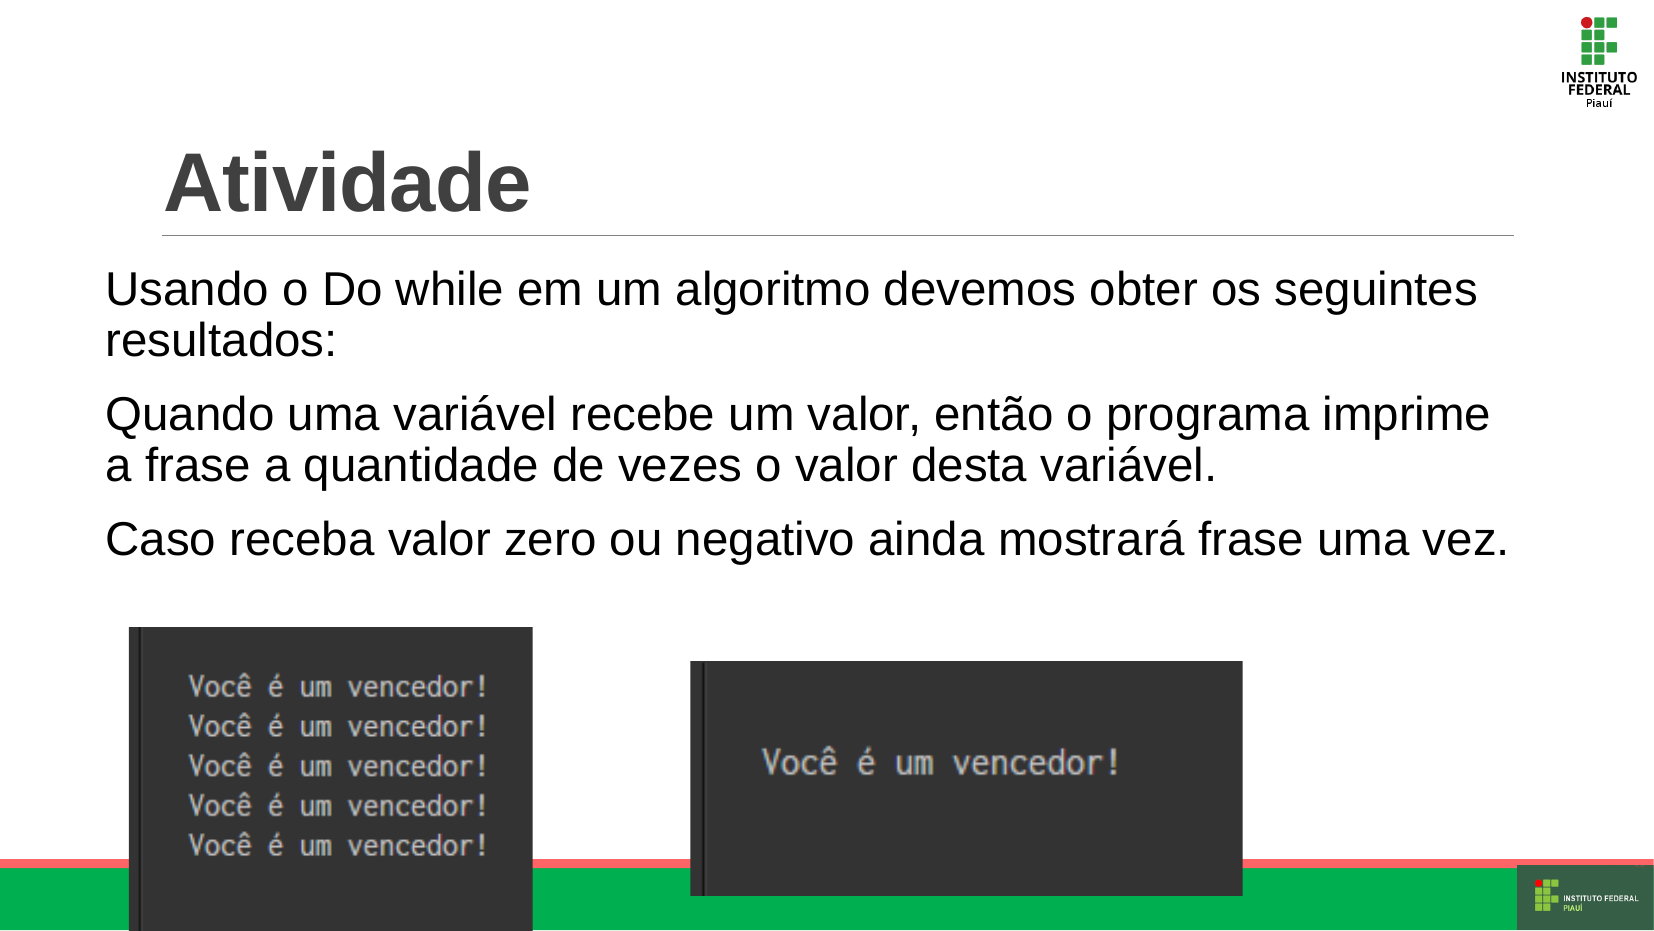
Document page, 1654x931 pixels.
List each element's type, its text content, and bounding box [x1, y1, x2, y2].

picture [689, 660, 1244, 897]
picture [128, 626, 534, 931]
title Atividade [148, 38, 1513, 236]
picture [1517, 865, 1654, 930]
list Usando o Do while em um algoritmo devemos obter os seguintes resultados: Quando uma variável recebe um valor, então o programa imprime a frase a quantidade de vezes o valor desta variável. Caso receba valor zero ou negativo ainda mostrará frase uma vez. [105, 256, 1514, 608]
picture [1544, 15, 1654, 109]
